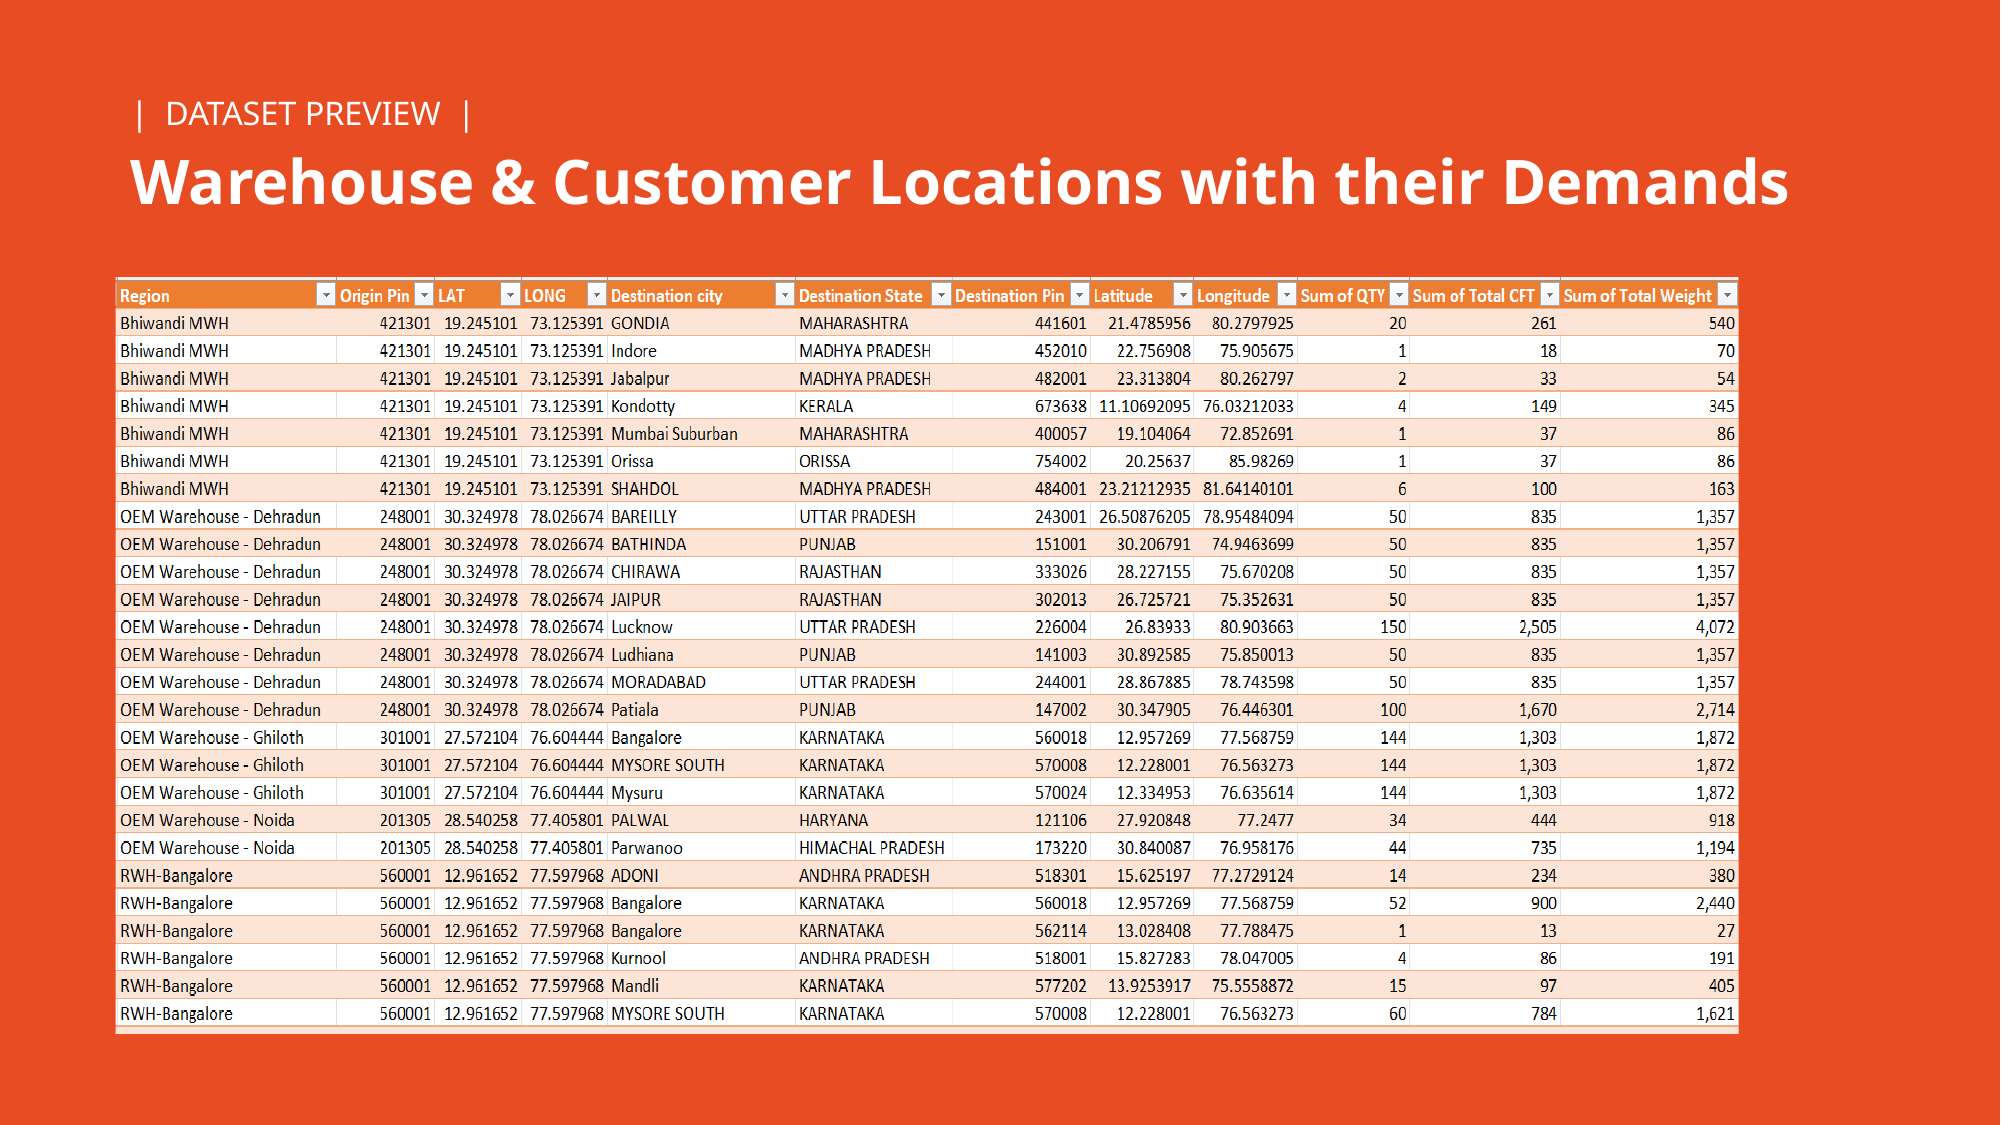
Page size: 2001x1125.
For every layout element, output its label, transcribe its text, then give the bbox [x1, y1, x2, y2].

picture [115, 277, 1739, 1034]
subtitle | DATASET PREVIEW | Warehouse & Customer Locations with their Demands [115, 91, 1830, 278]
